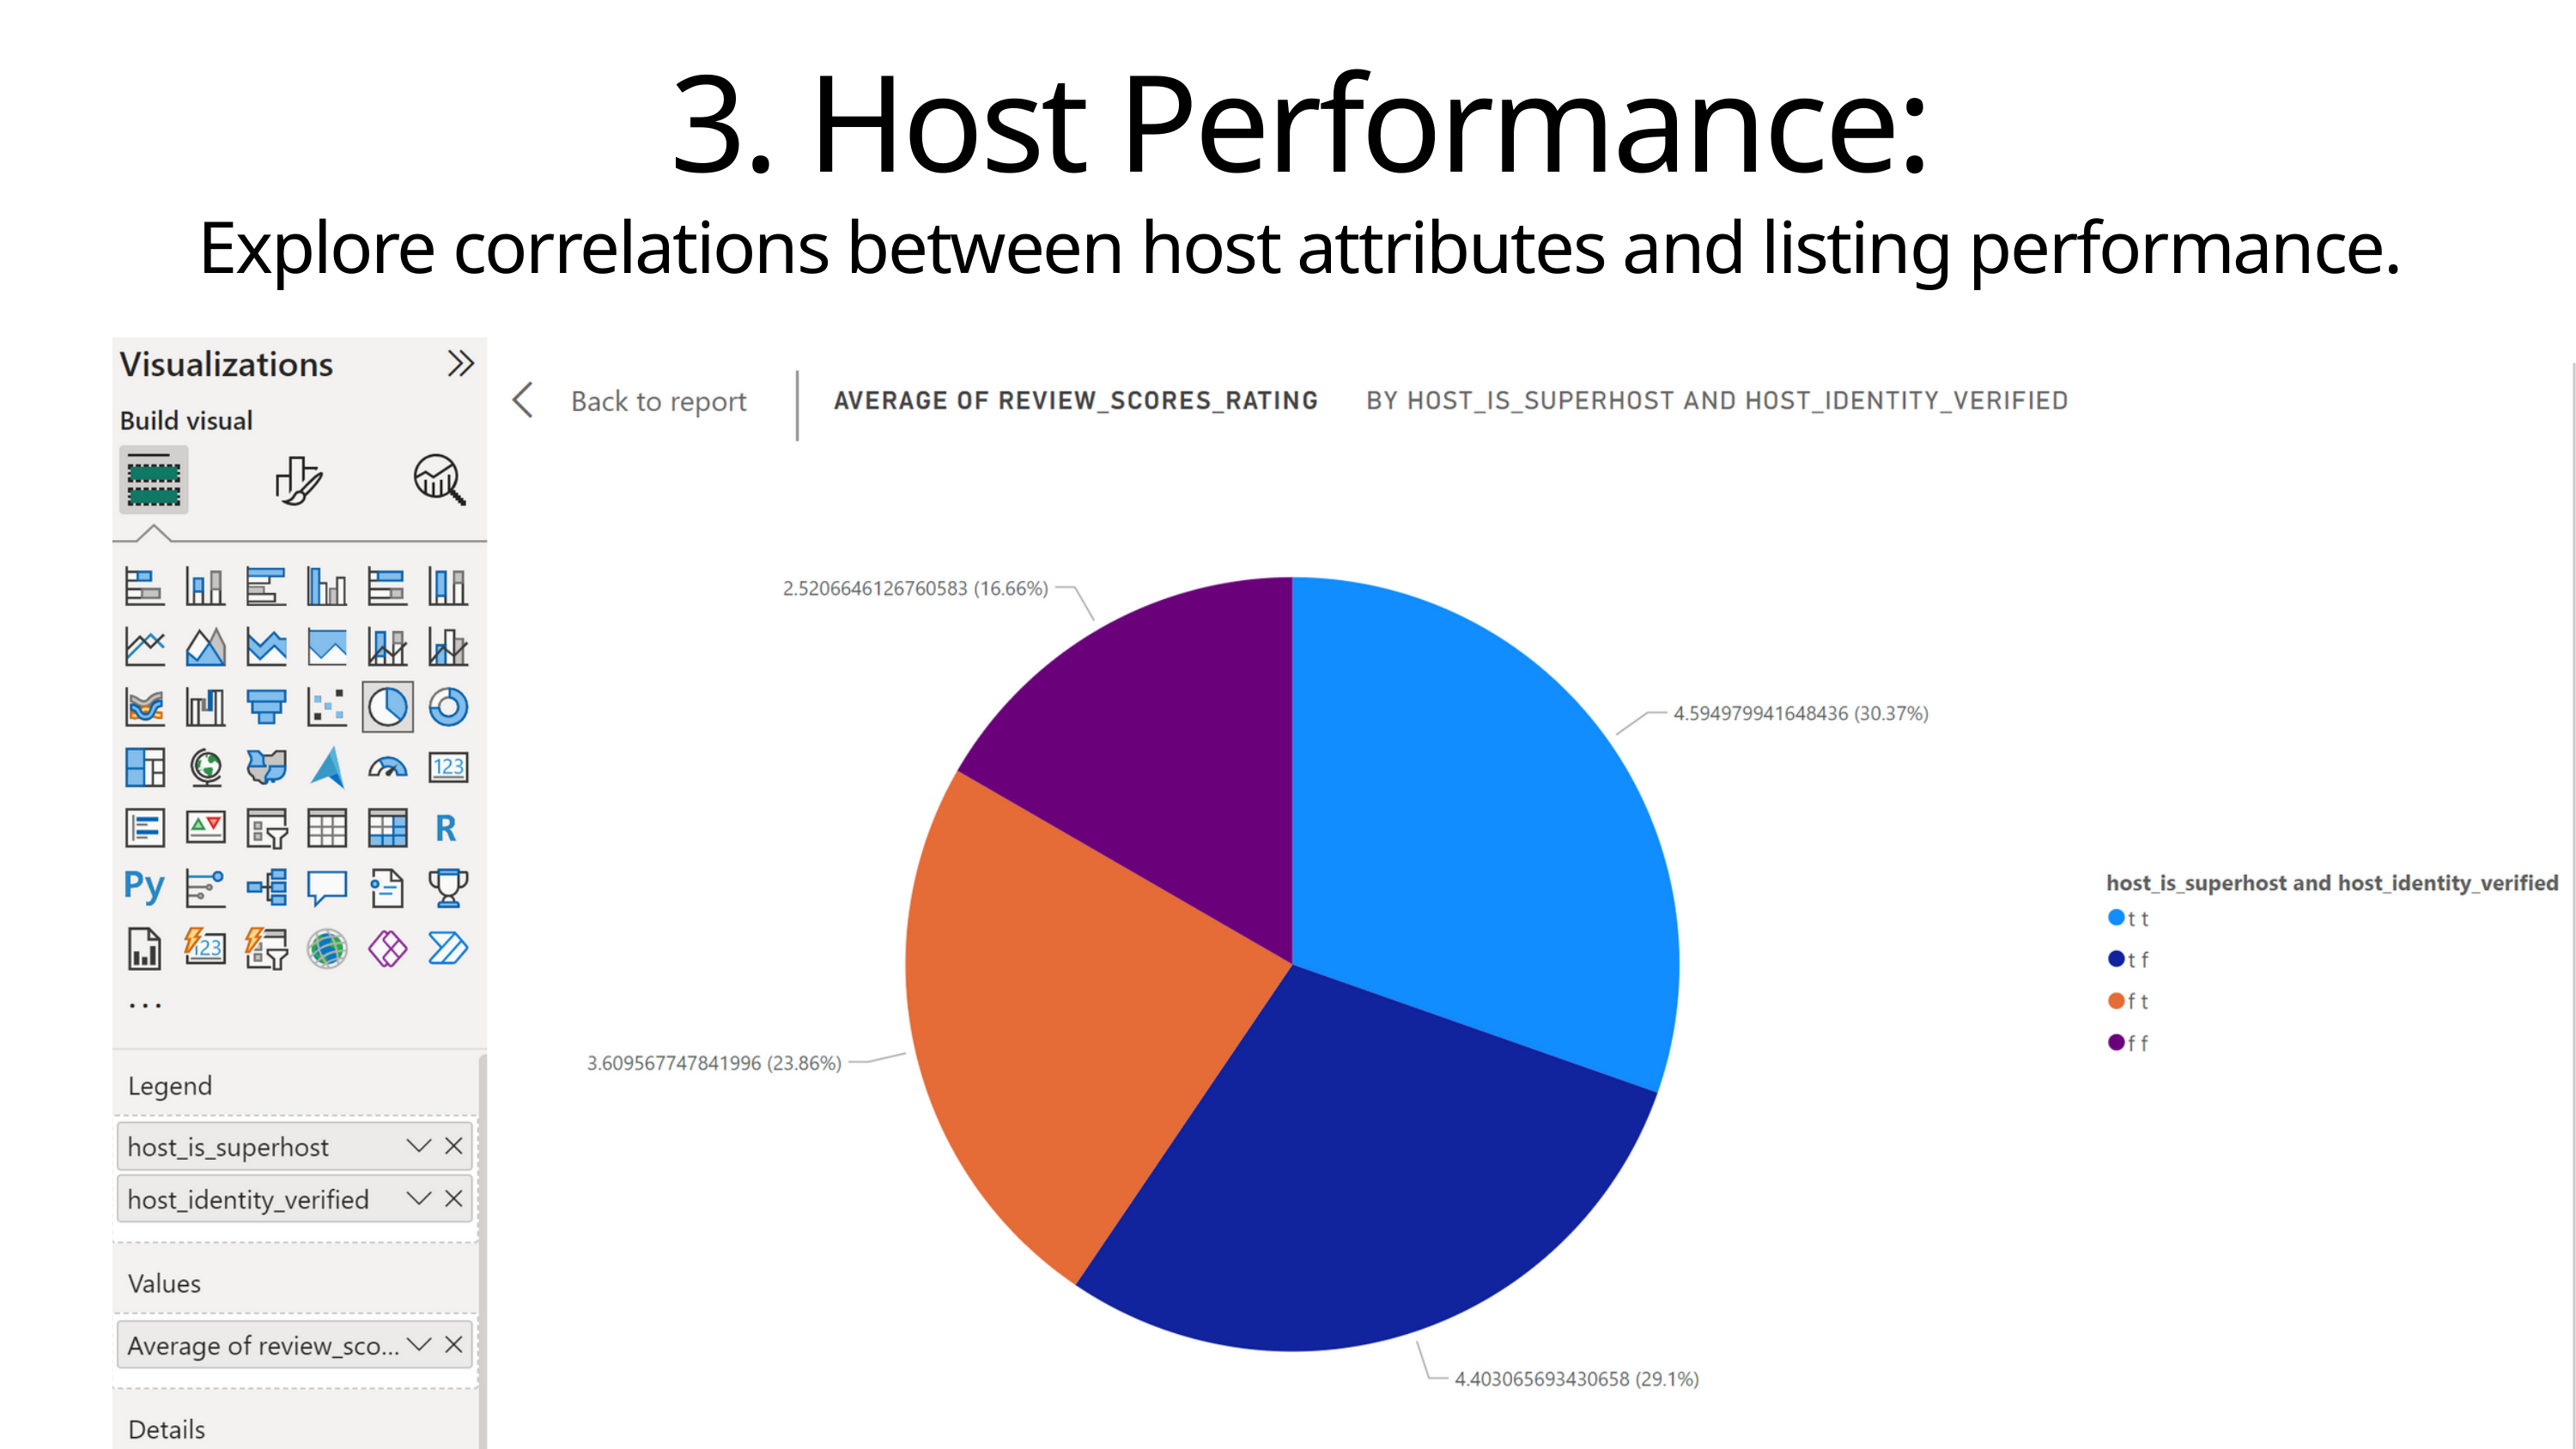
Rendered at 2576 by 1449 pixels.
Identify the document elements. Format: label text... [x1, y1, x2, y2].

text_box Explore correlations between host attributes and listing performance. [135, 207, 2468, 288]
text_box 3. Host Performance: [615, 47, 1989, 199]
text_box [488, 363, 2576, 1449]
text_box [112, 337, 488, 1449]
